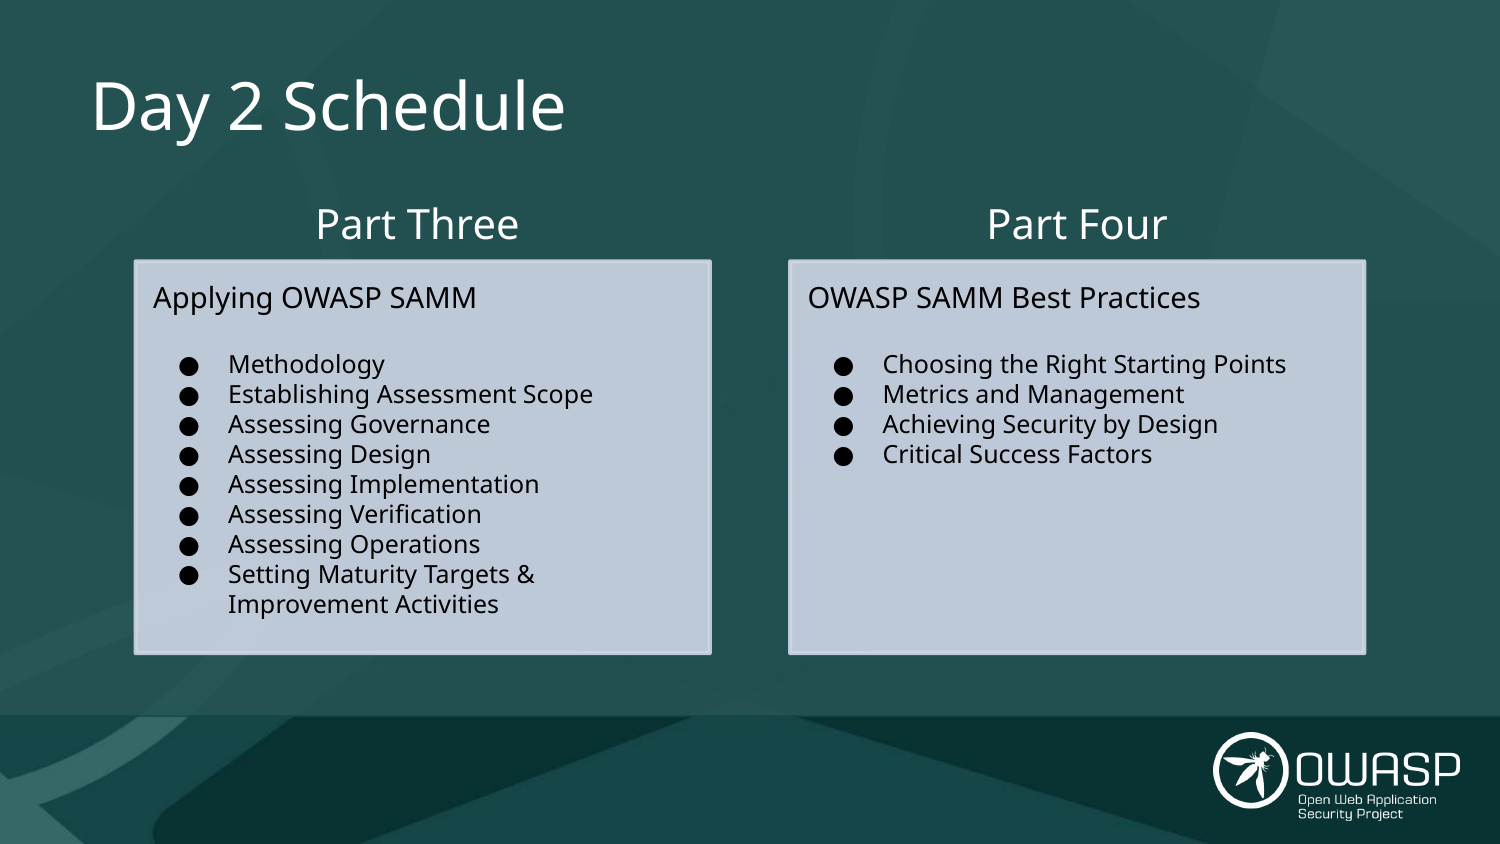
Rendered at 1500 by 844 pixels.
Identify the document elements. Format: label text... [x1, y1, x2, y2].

title Day 2 Schedule [75, 33, 1425, 175]
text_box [135, 190, 1365, 654]
picture [0, 717, 1500, 844]
